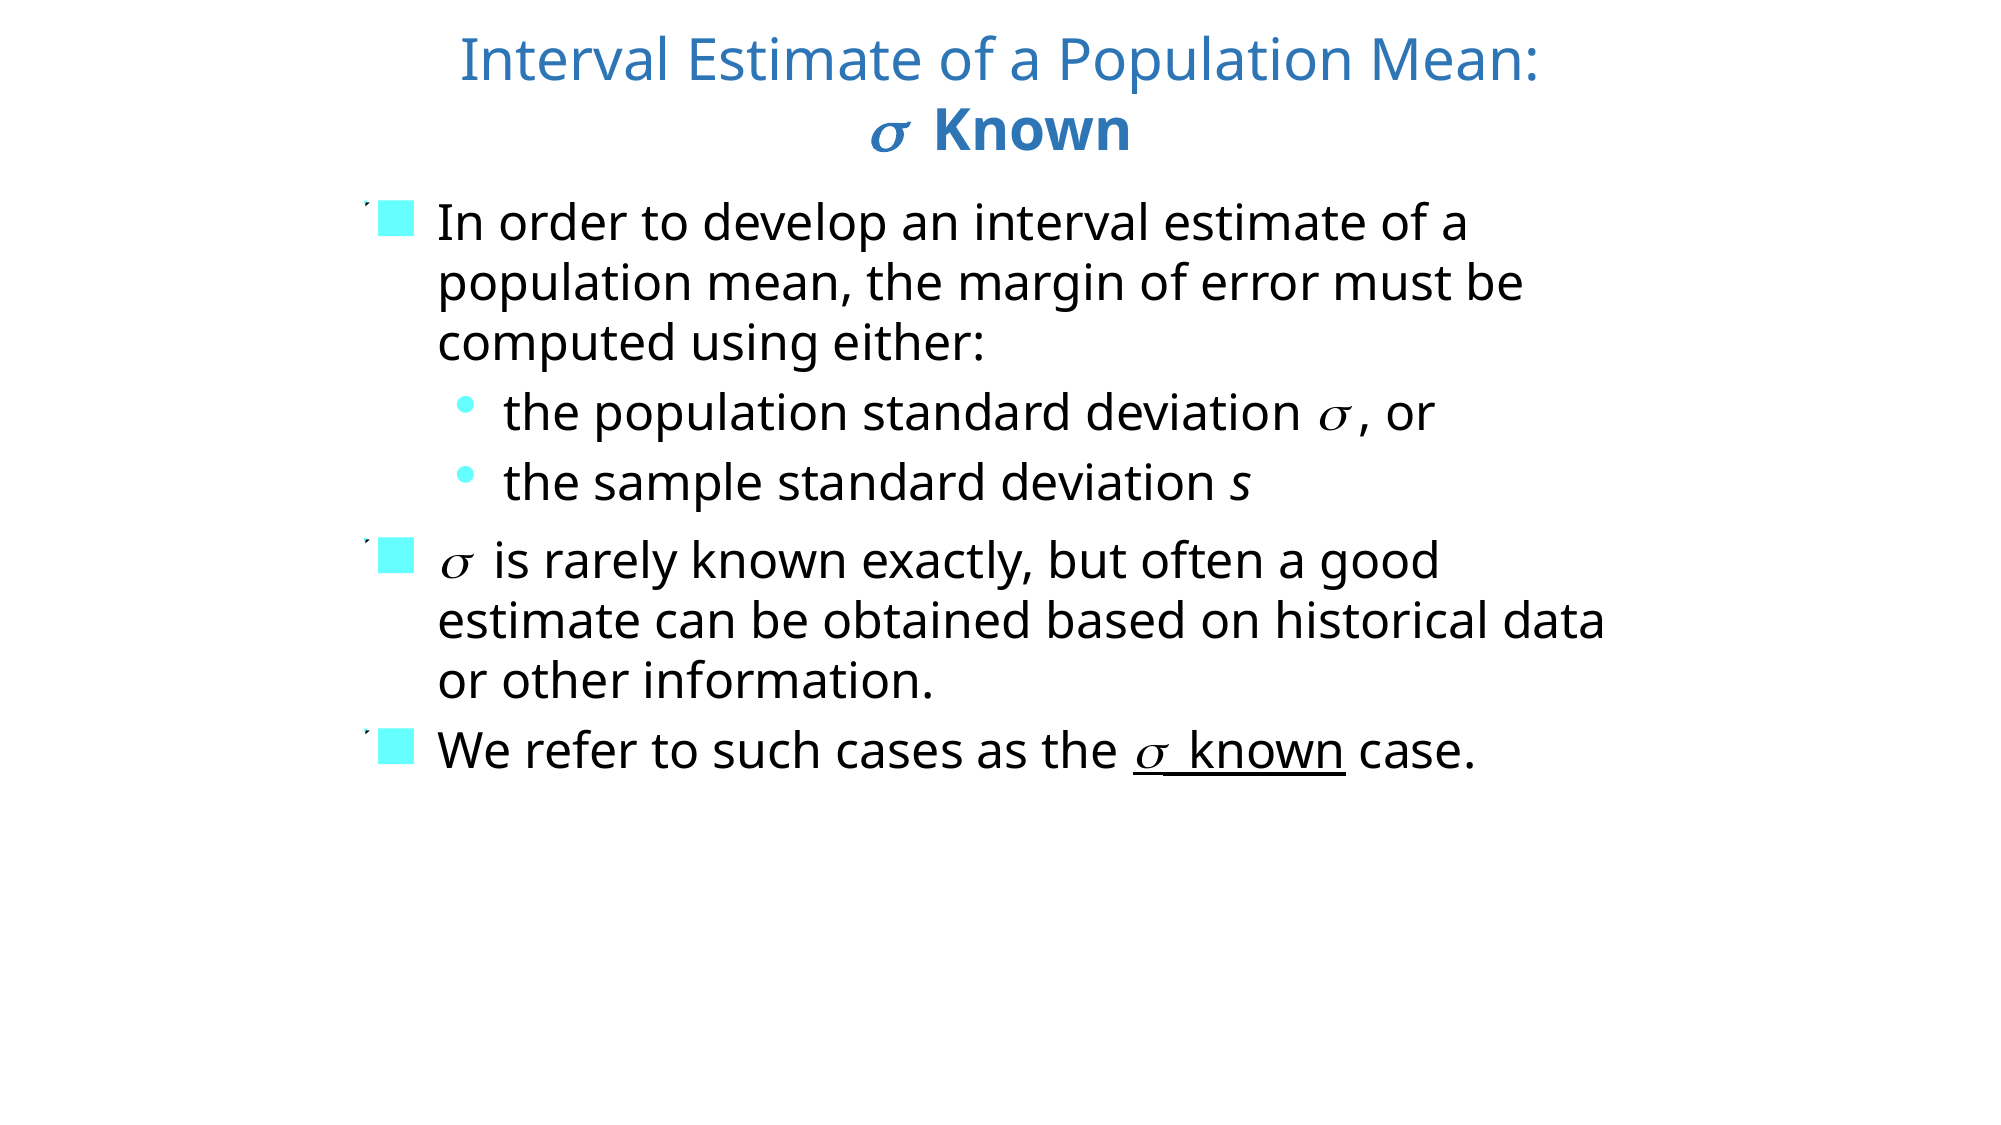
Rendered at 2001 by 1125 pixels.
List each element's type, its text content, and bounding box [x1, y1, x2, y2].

text_box s is rarely known exactly, but often a good estimate can be obtained based on historical data or other information. [367, 520, 1635, 711]
text_box We refer to such cases as the s known case. [367, 711, 1635, 796]
text_box [362, 182, 1638, 872]
text_box In order to develop an interval estimate of a population mean, the margin of error must be computed using either: the population standard deviation s , or the sample standard deviation s [367, 183, 1635, 520]
text_box Interval Estimate of a Population Mean: s Known [362, 25, 1638, 159]
